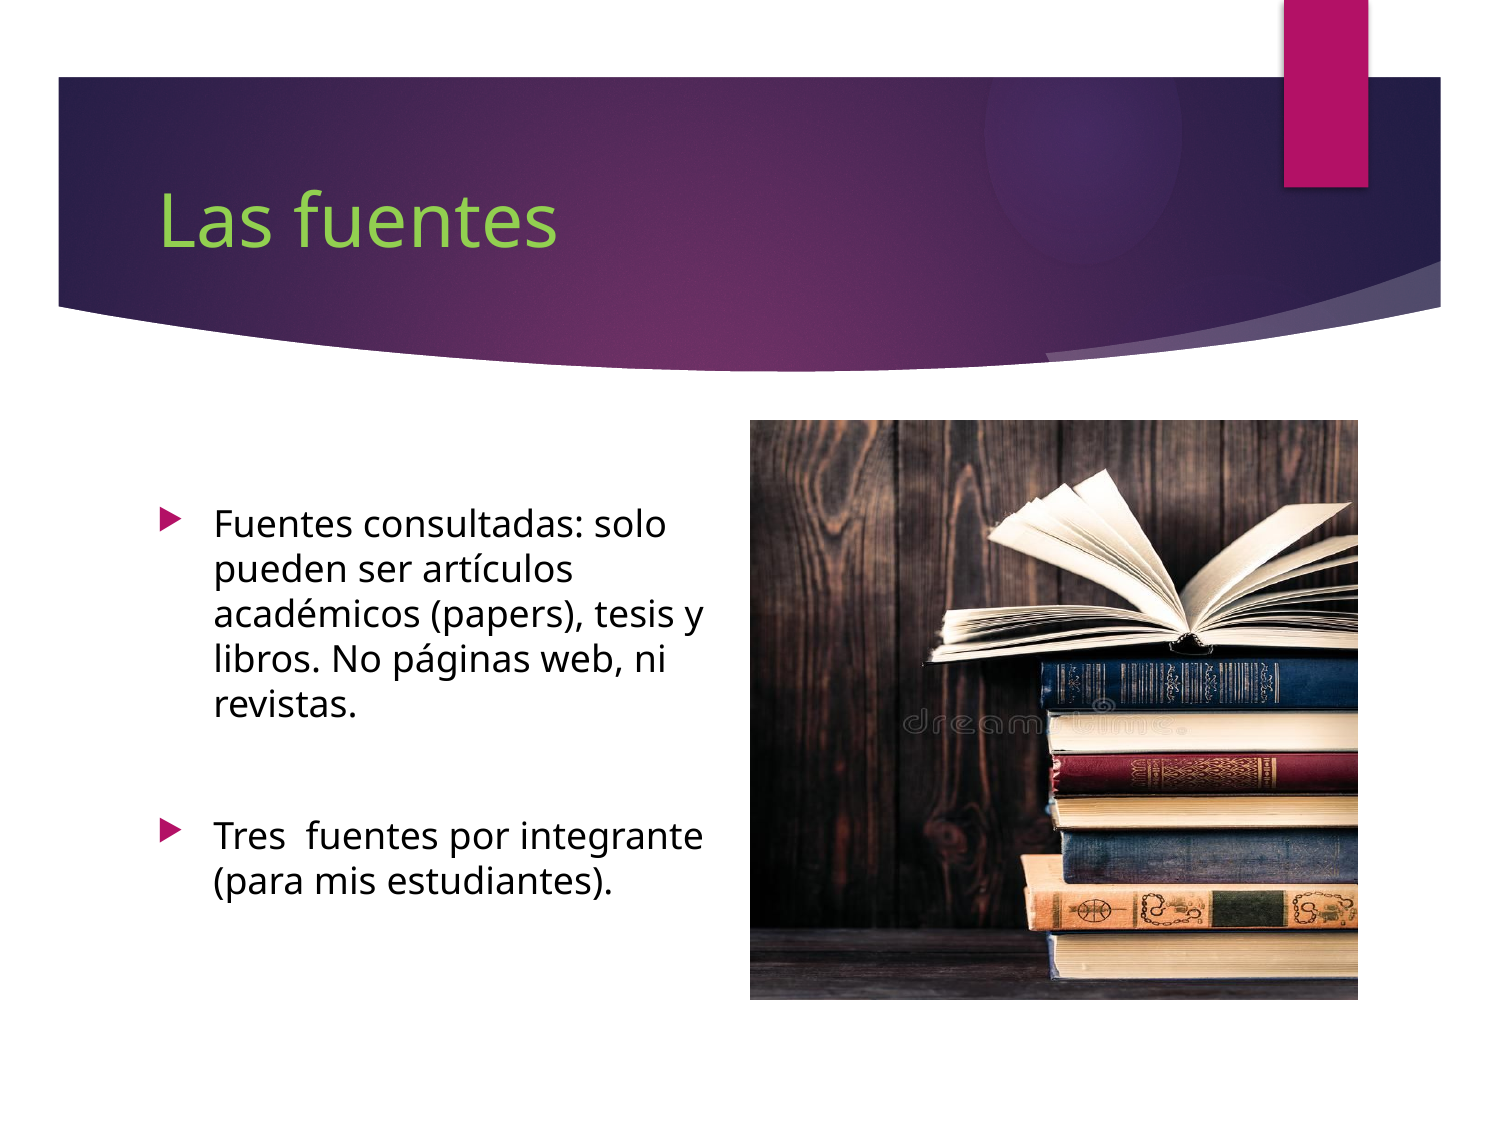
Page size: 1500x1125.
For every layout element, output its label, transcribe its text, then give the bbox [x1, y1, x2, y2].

title Las fuentes [142, 159, 1221, 276]
picture [749, 420, 1358, 1000]
list Fuentes consultadas: solo pueden ser artículos académicos (papers), tesis y libros. No páginas web, ni revistas. Tres fuentes por integrante (para mis estudiantes). [142, 427, 736, 988]
